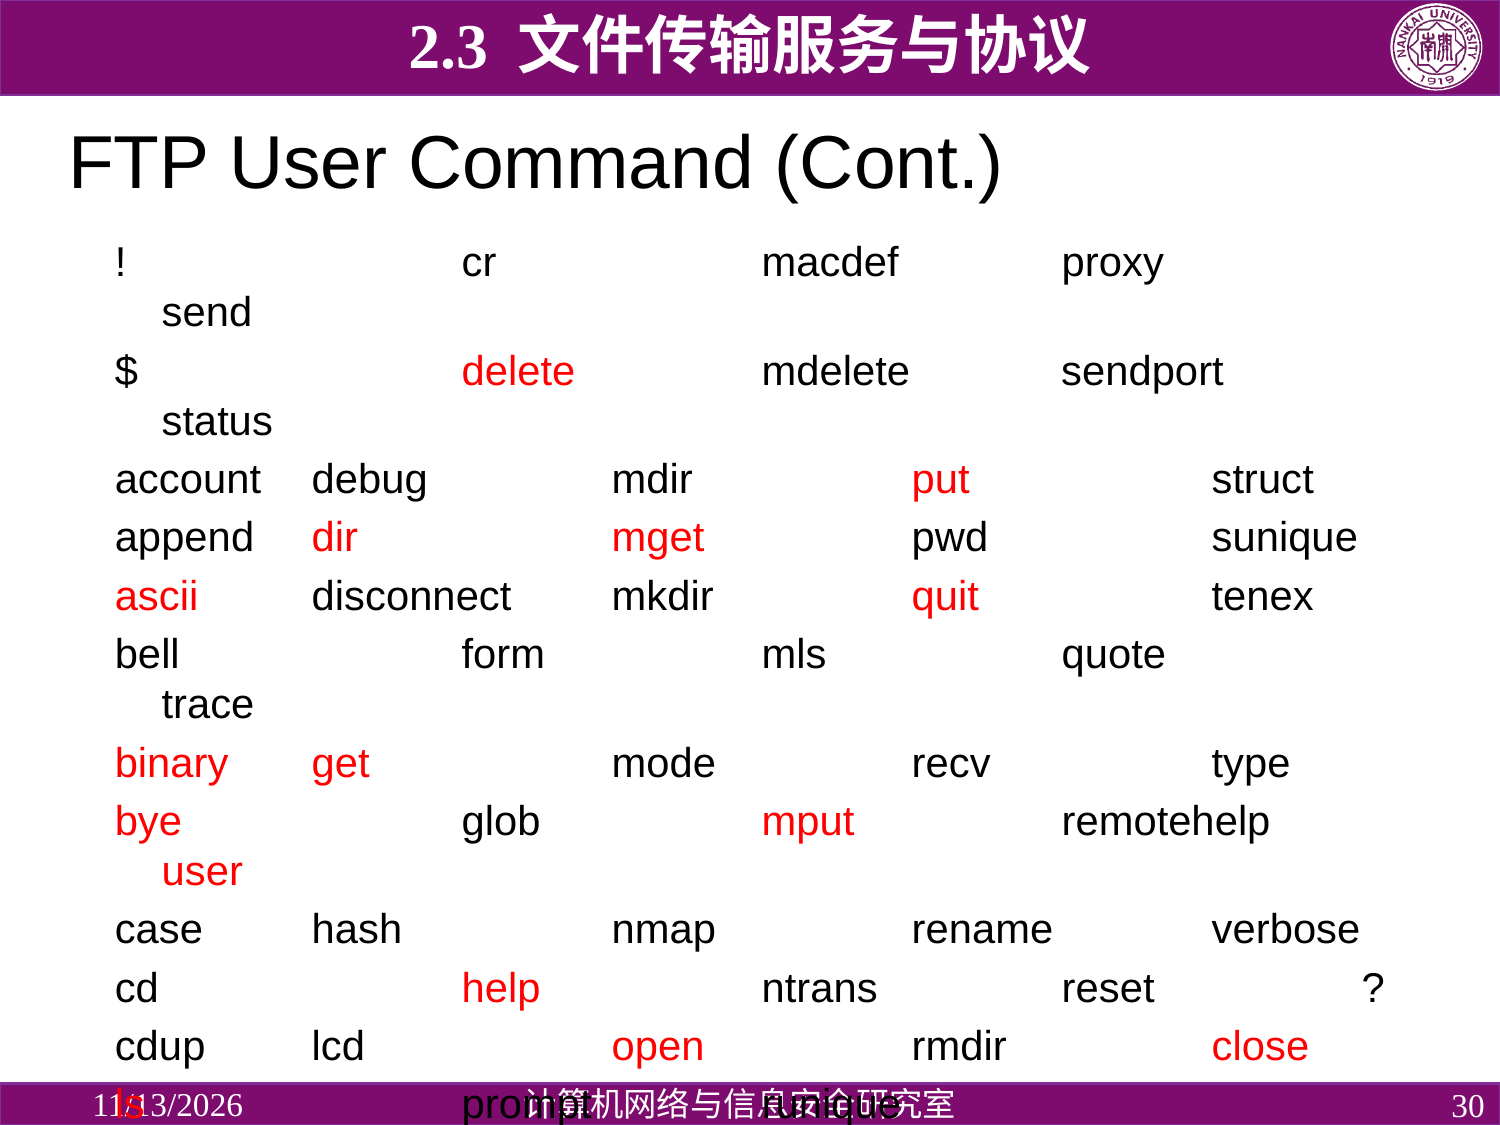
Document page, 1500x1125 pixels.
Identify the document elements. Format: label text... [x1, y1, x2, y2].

picture [1391, 4, 1482, 90]
title FTP User Command (Cont.) [53, 99, 1413, 227]
text_box ! cr macdef proxy send $ delete mdelete sendport status account debug mdir put struct append dir mget pwd sunique ascii disconnect mkdir quit tenex bell form mls quote trace binary get mode recv type bye glob mput remotehelp user case hash nmap rename verbose cd help ntrans reset ? cdup lcd open rmdir close ls prompt runique [24, 227, 1425, 953]
text_box 2.3 文件传输服务与协议 [108, 5, 1391, 90]
